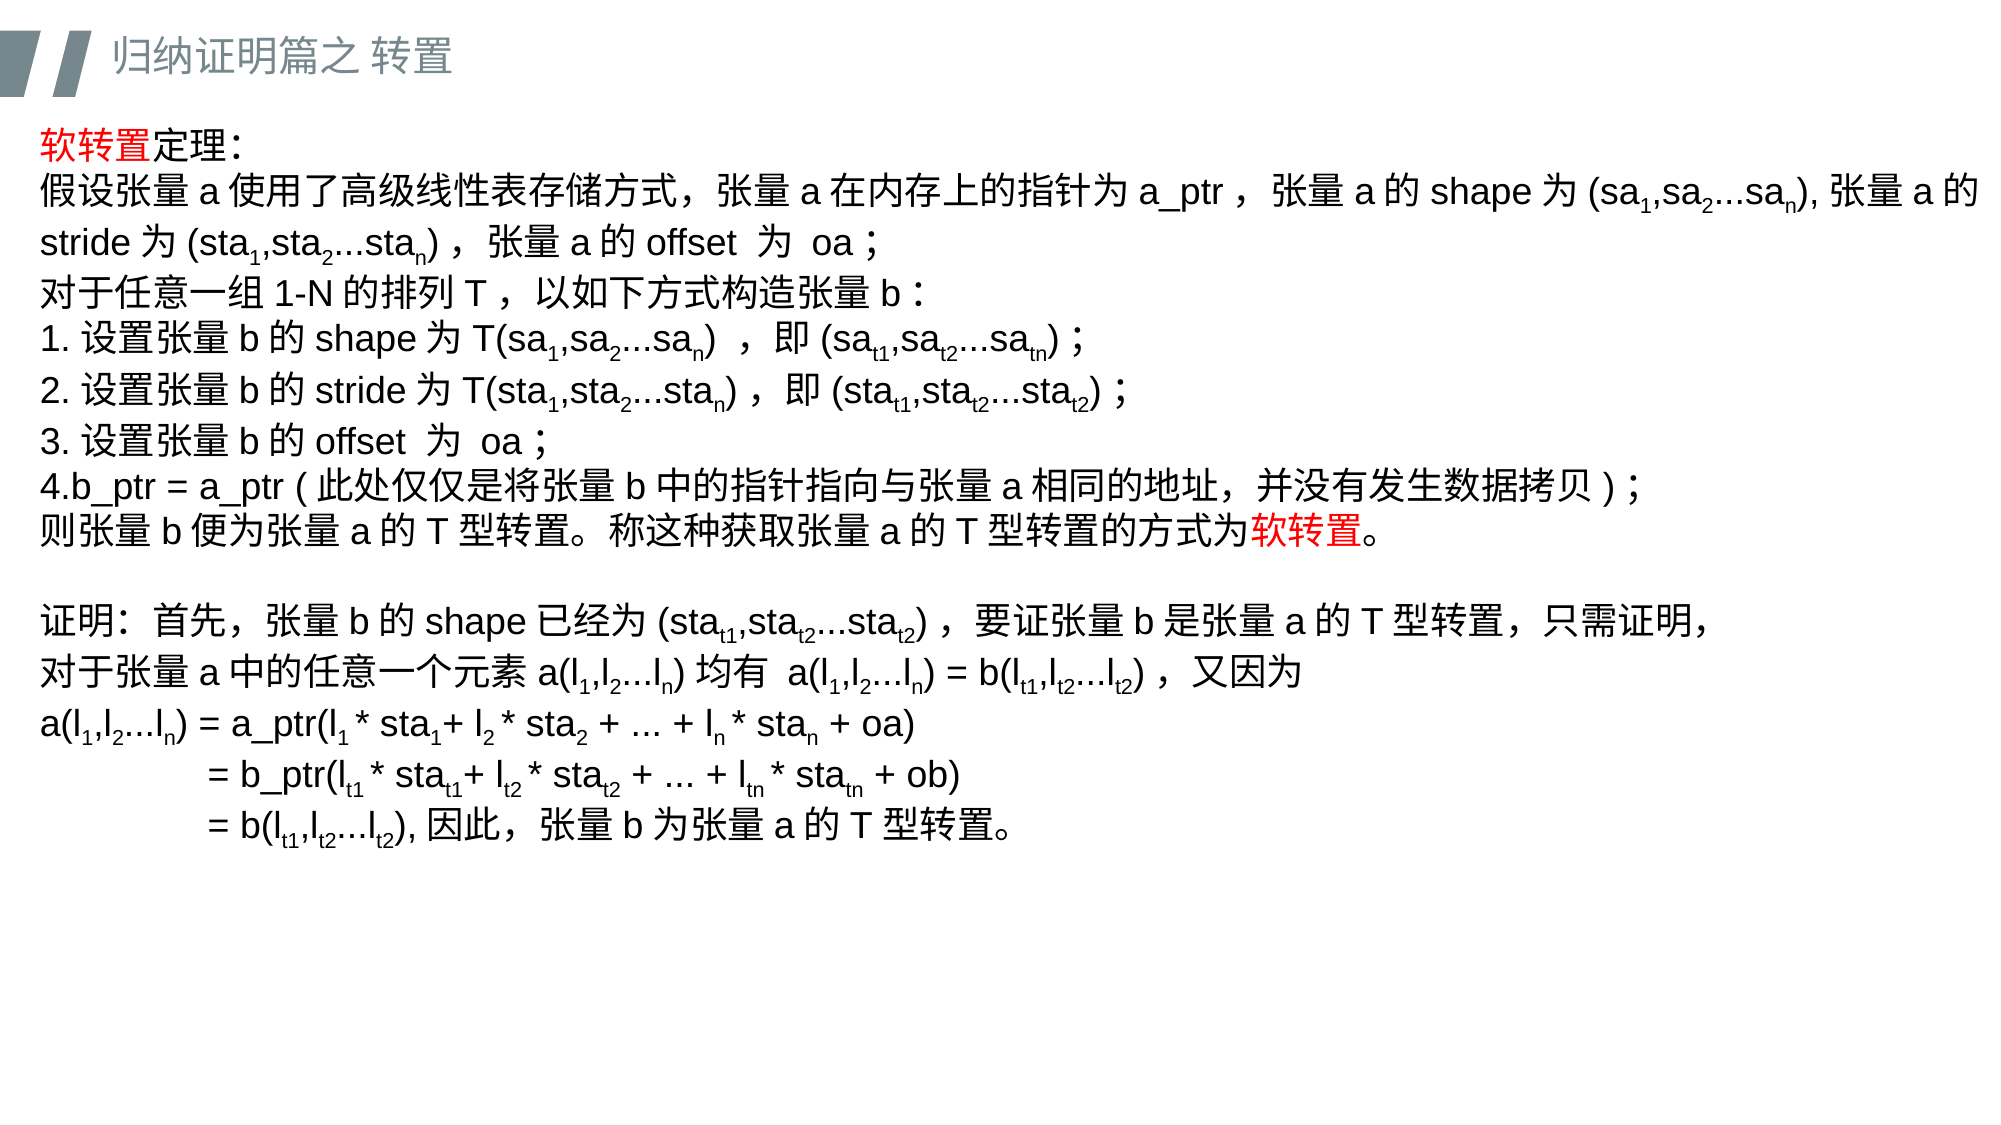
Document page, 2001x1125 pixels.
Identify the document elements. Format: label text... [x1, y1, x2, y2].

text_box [0, 27, 92, 97]
text_box 软转置定理： 假设张量a使用了高级线性表存储方式，张量a在内存上的指针为a_ptr，张量a的shape为(sa1,sa2...san),张量a的stride为(sta1,sta2...stan)，张量a的offset 为 oa； 对于任意一组1-N的排列T，以如下方式构造张量b： 1.设置张量b的shape为T(sa1,sa2...san) ，即(sat1,sat2...satn)； 2.设置张量b的stride为T(sta1,sta2...stan)，即(stat1,stat2...stat2)； 3.设置张量b的offset 为 oa； 4.b_ptr = a_ptr (此处仅仅是将张量b中的指针指向与张量a相同的地址，并没有发生数据拷贝)； 则张量b便为张量a的T型转置。称这种获取张量a的T型转置的方式为软转置。 证明：首先，张量b的shape已经为(stat1,stat2...stat2)，要证张量b是张量a的T型转置，只需证明， 对于张量a中的任意一个元素a(l1,l2...ln)均有 a(l1,l2...ln) = b(lt1,lt2...lt2)，又因为 a(l1,l2...ln) = a_ptr(l1 * sta1+ l2 * sta2 + ... + ln * stan + oa) = b_ptr(lt1 * stat1+ lt2 * stat2 + ... + ltn * statn + ob) = b(lt1,lt2...lt2),因此，张量b为张量a的T型转置。 [24, 114, 2000, 860]
text_box 归纳证明篇之 转置 [96, 17, 641, 88]
